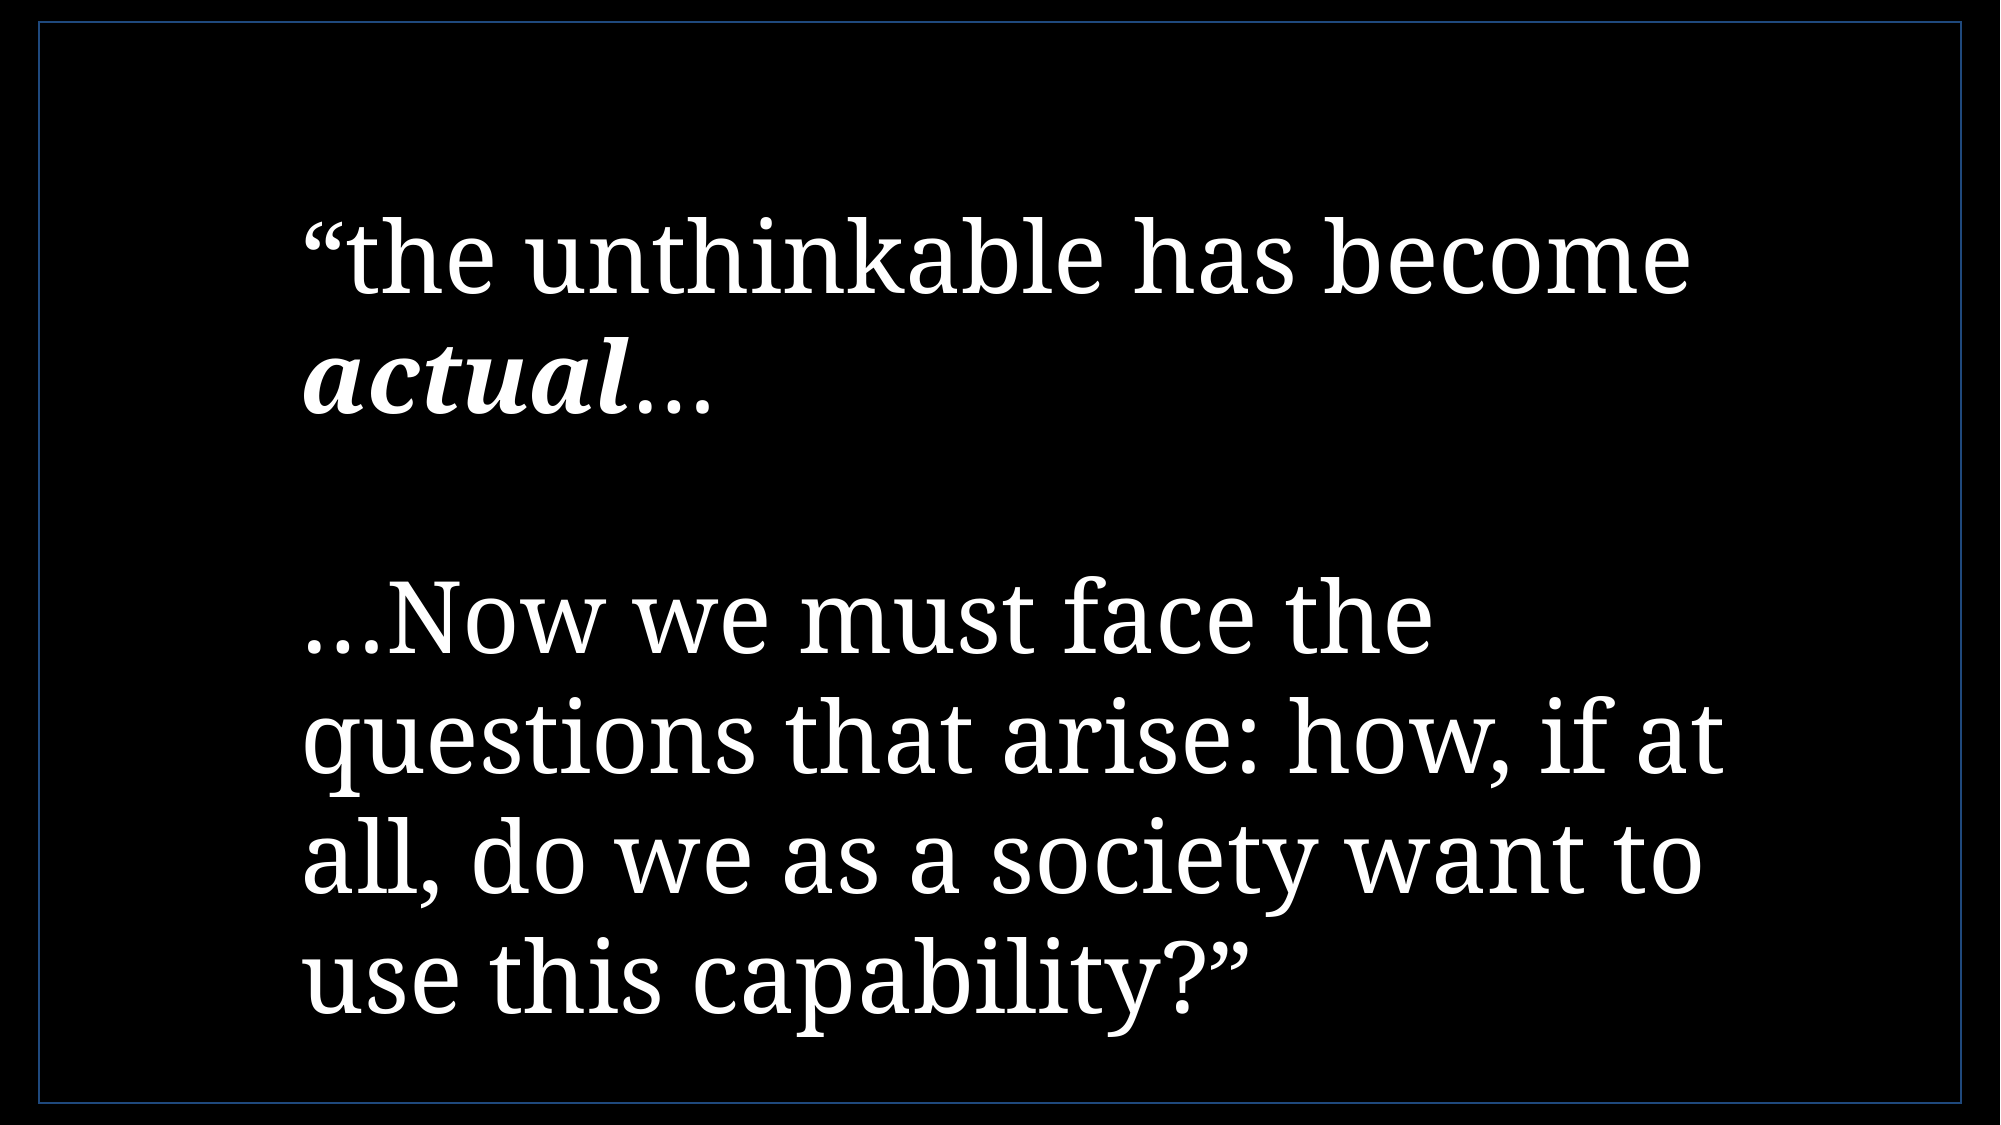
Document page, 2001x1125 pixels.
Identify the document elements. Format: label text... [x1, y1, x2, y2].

text_box “the unthinkable has become actual… …Now we must face the questions that arise: how, if at all, do we as a society want to use this capability?” [286, 186, 1764, 1041]
